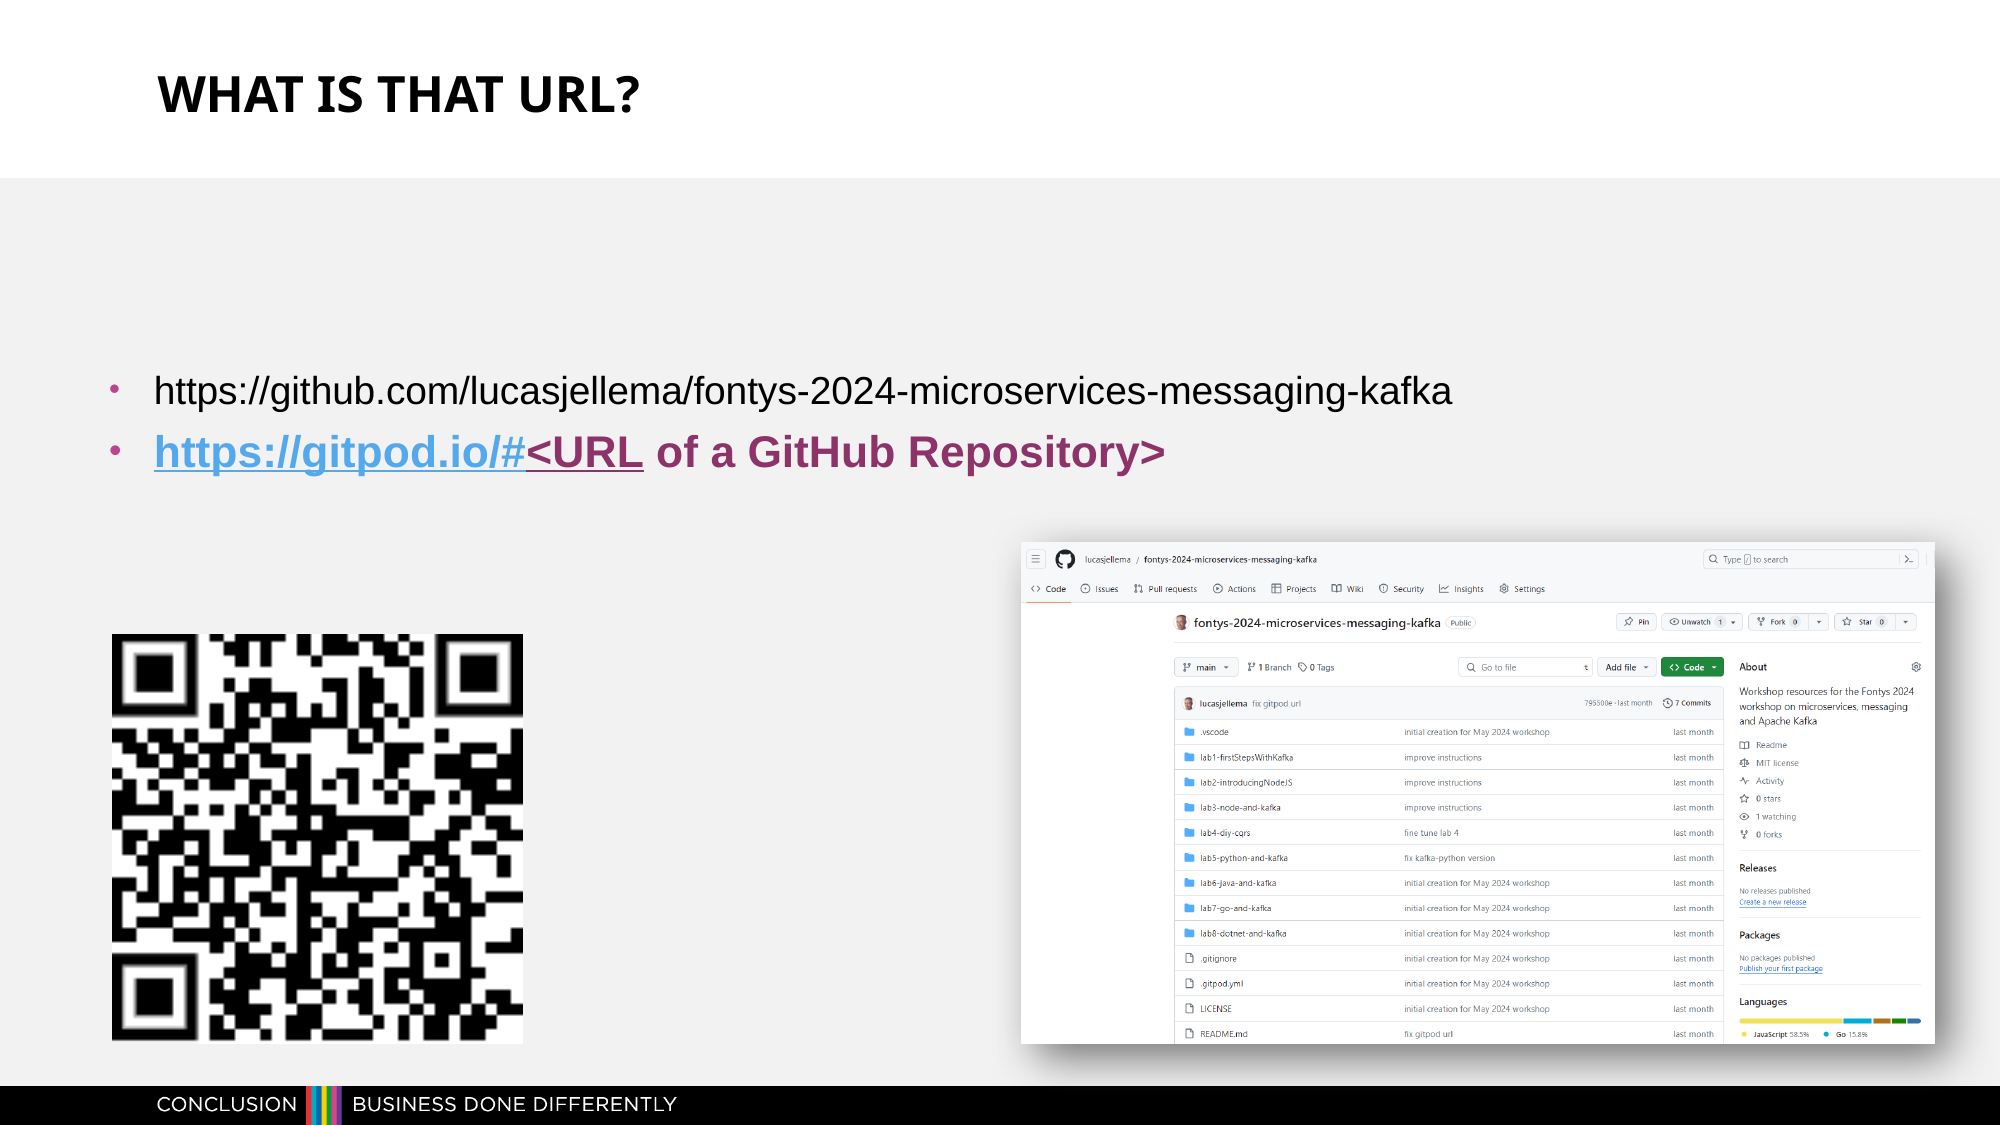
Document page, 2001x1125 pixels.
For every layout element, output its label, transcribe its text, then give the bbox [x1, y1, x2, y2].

title What is that URL? [157, 74, 1404, 114]
picture [318, 1086, 2000, 1125]
picture [0, 1086, 315, 1125]
picture [112, 634, 523, 1044]
list https://github.com/lucasjellema/fontys-2024-microservices-messaging-kafka https://gitpod.io/#<URL of a GitHub Repository> [109, 35, 1887, 813]
picture [1021, 542, 1935, 1044]
